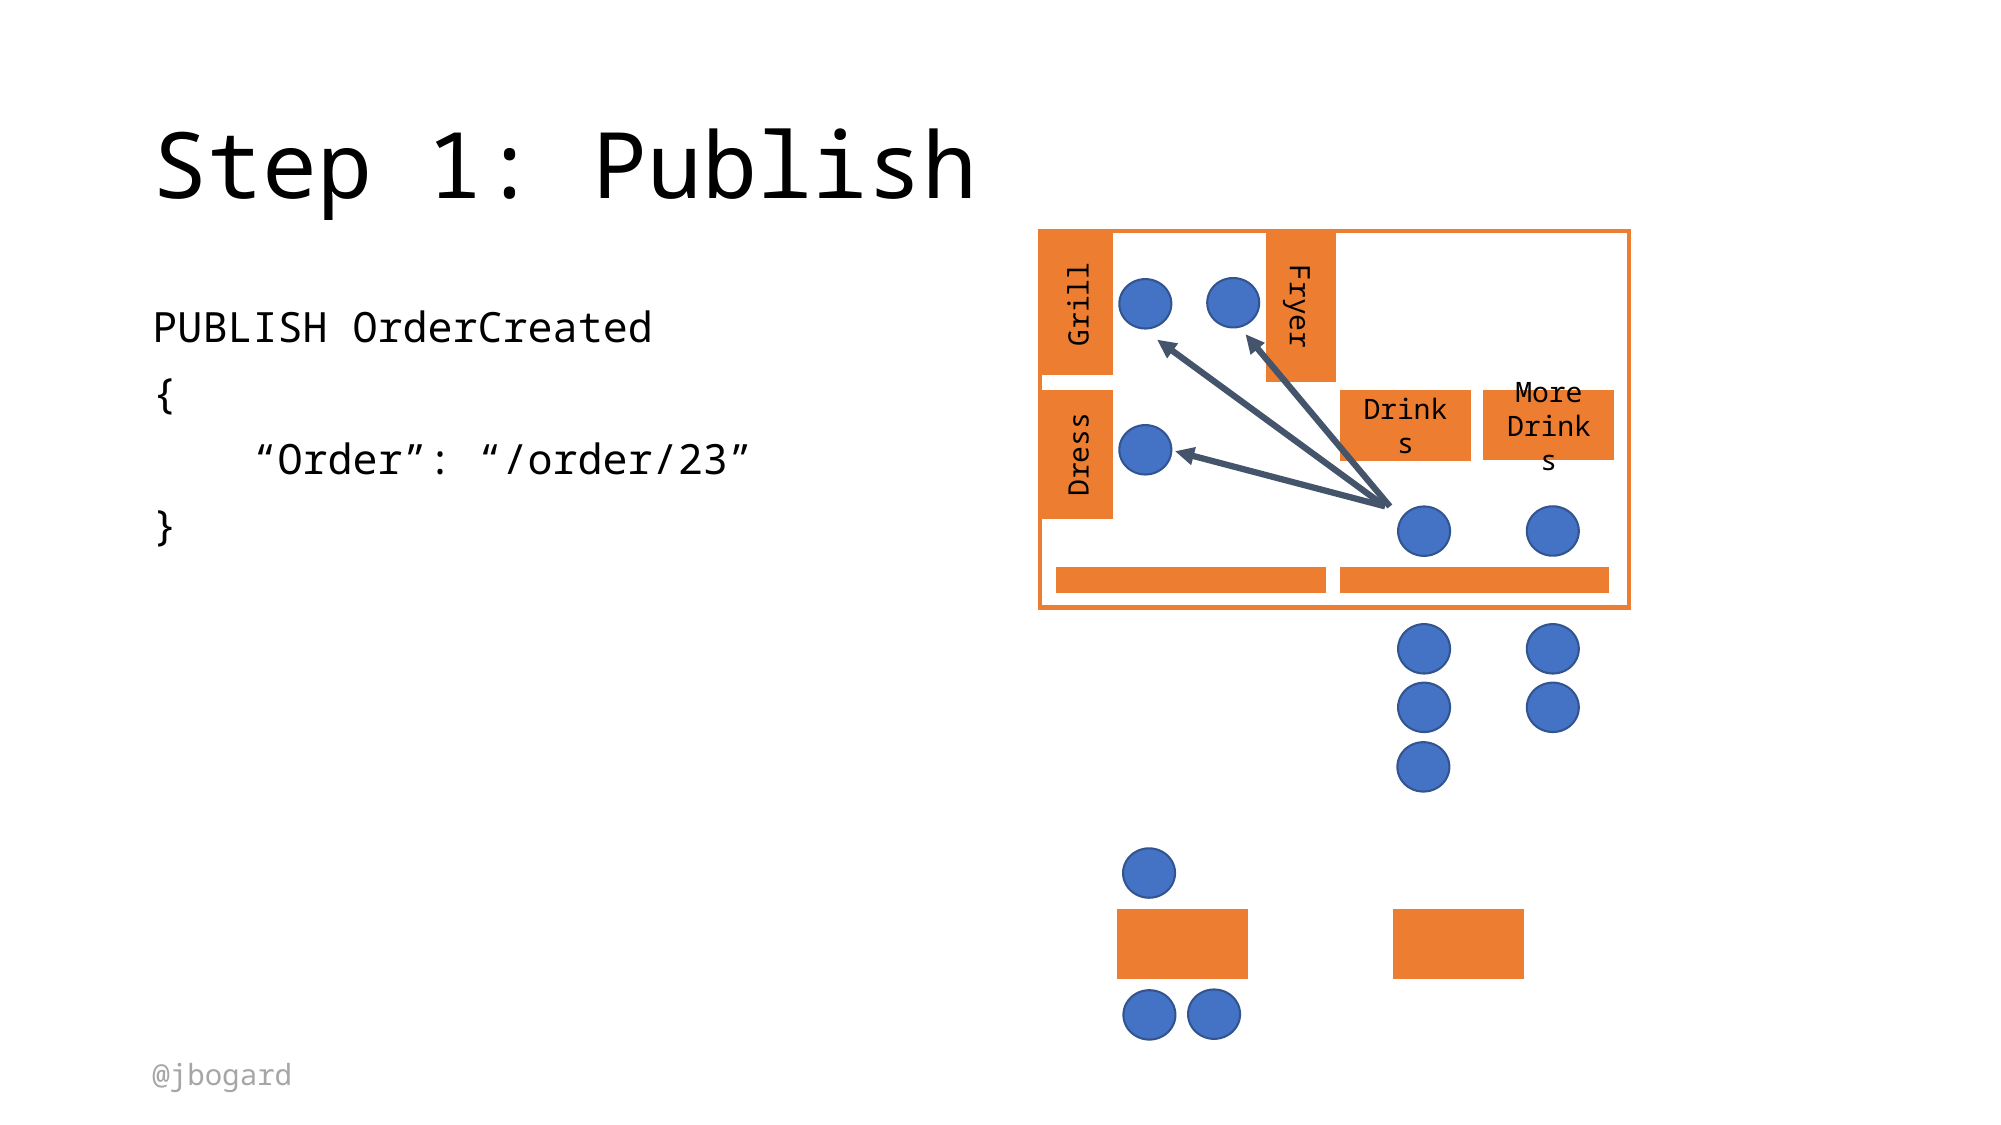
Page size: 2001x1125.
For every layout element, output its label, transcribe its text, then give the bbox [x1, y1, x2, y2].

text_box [1175, 451, 1386, 507]
text_box [1118, 278, 1173, 330]
text_box [1525, 623, 1580, 675]
text_box [1118, 424, 1157, 476]
text_box More Drinks [1485, 391, 1613, 459]
text_box [1525, 681, 1580, 734]
text_box [1397, 505, 1452, 557]
text_box [1058, 568, 1324, 591]
text_box Grill [1044, 235, 1111, 374]
text_box [1341, 568, 1608, 591]
text_box [1118, 910, 1247, 978]
text_box Dress [1044, 392, 1111, 517]
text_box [1245, 334, 1390, 507]
text_box Drinks [1390, 392, 1470, 459]
text_box [1039, 230, 1630, 609]
list PUBLISH OrderCreated { “Order”: “/order/23” } [137, 299, 988, 1014]
text_box [1187, 988, 1242, 1040]
text_box [1397, 623, 1452, 675]
text_box [1206, 276, 1261, 329]
text_box [1122, 989, 1177, 1041]
text_box [1397, 681, 1452, 734]
text_box Fryer [1267, 233, 1335, 334]
text_box [1525, 505, 1580, 557]
text_box [1394, 910, 1523, 978]
title Step 1: Publish [137, 59, 1863, 278]
text_box [1122, 847, 1177, 899]
text_box [1396, 741, 1451, 793]
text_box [1157, 339, 1386, 507]
